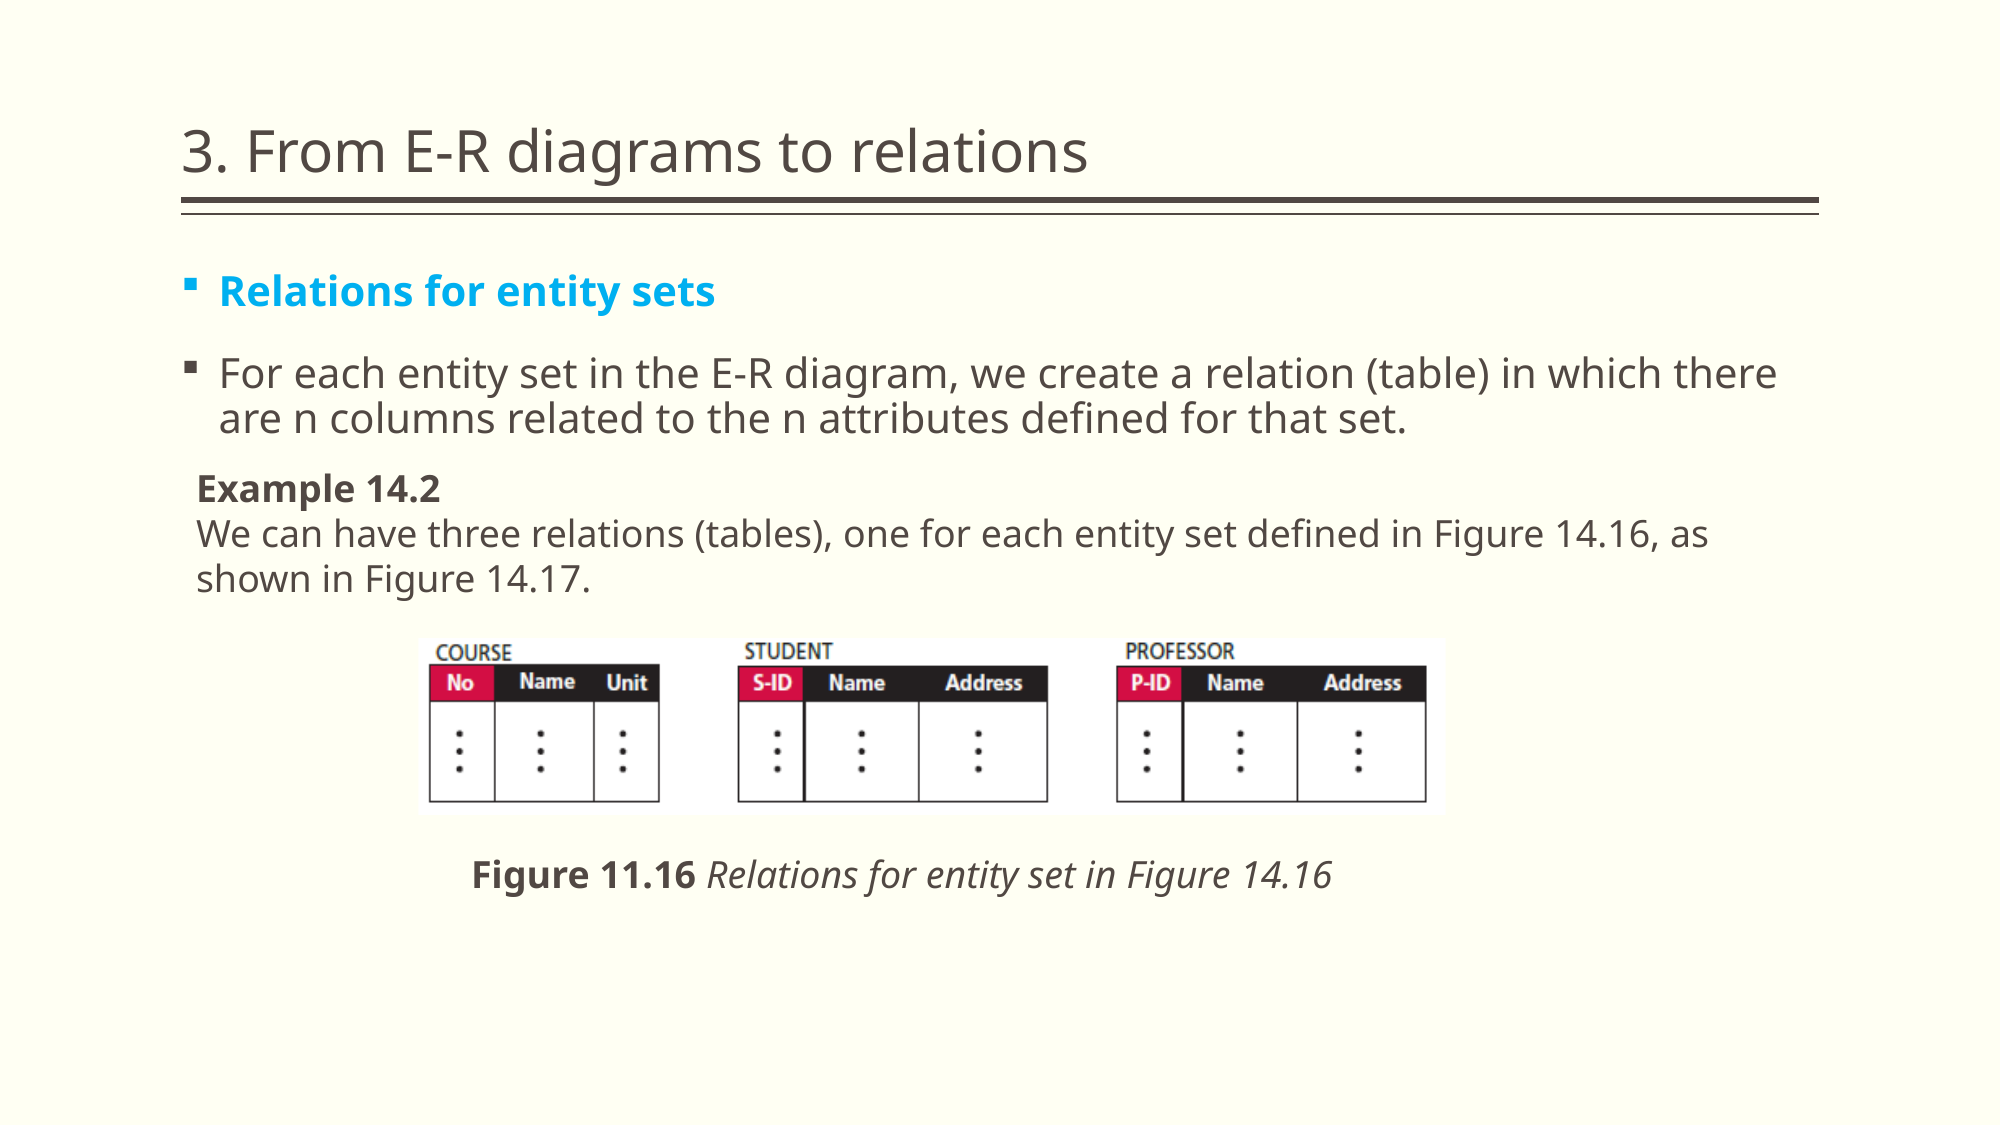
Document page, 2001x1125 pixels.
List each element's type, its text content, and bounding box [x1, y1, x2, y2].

picture [418, 638, 1446, 815]
text_box Example 14.2 We can have three relations (tables), one for each entity set defined in Figure 14.16, as shown in Figure 14.17. [181, 457, 1819, 608]
list Relations for entity sets For each entity set in the E-R diagram, we create a relation (table) in which there are n columns related to the n attributes defined for that set. [181, 262, 1819, 457]
title 3. From E-R diagrams to relations [181, 12, 1819, 193]
text_box Figure 11.16 Relations for entity set in Figure 14.16 [456, 843, 1456, 904]
